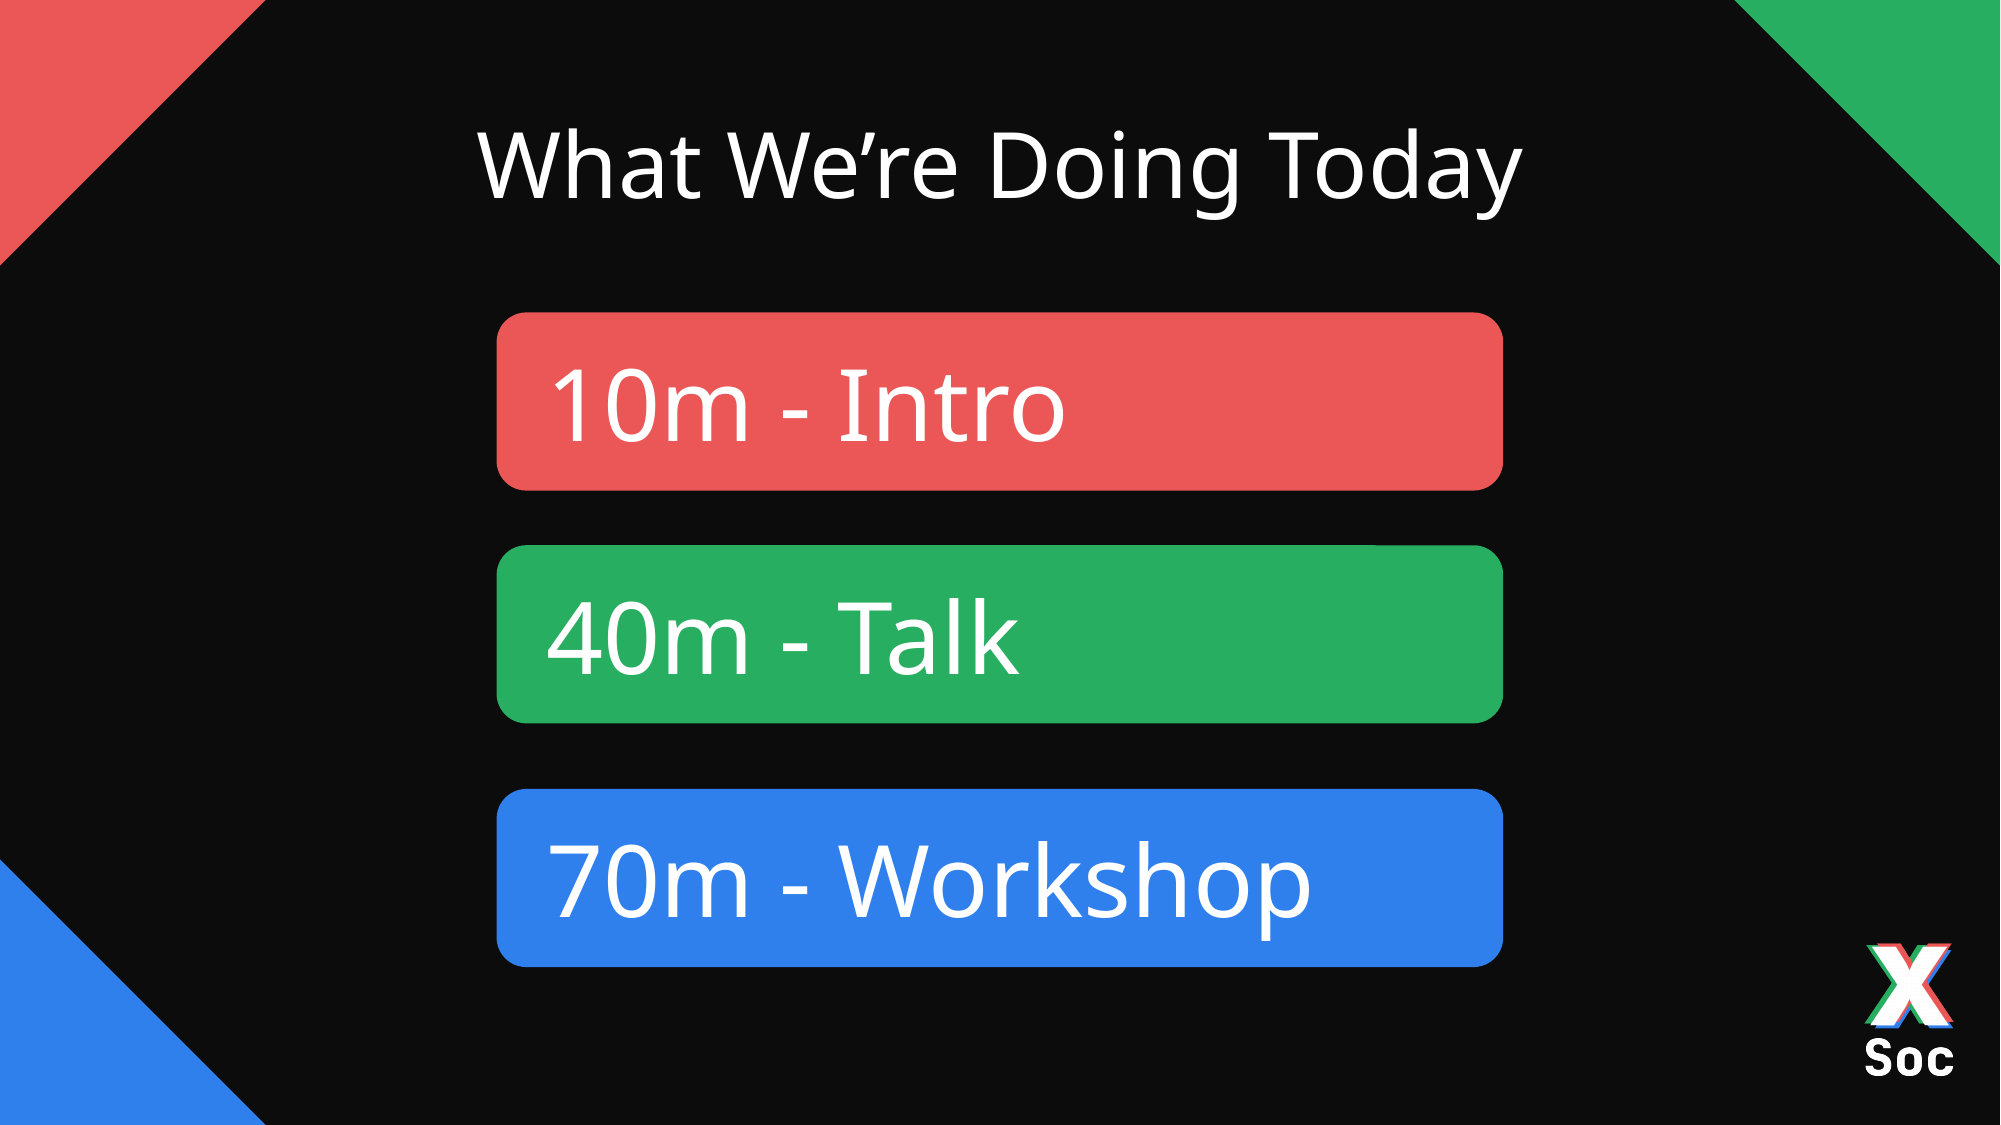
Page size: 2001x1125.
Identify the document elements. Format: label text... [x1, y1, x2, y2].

text_box 40m - Talk [495, 544, 1505, 725]
text_box 10m - Intro [495, 311, 1505, 492]
picture [1864, 943, 1954, 1076]
title What We’re Doing Today [265, 59, 1735, 278]
text_box 70m - Workshop [495, 787, 1505, 969]
